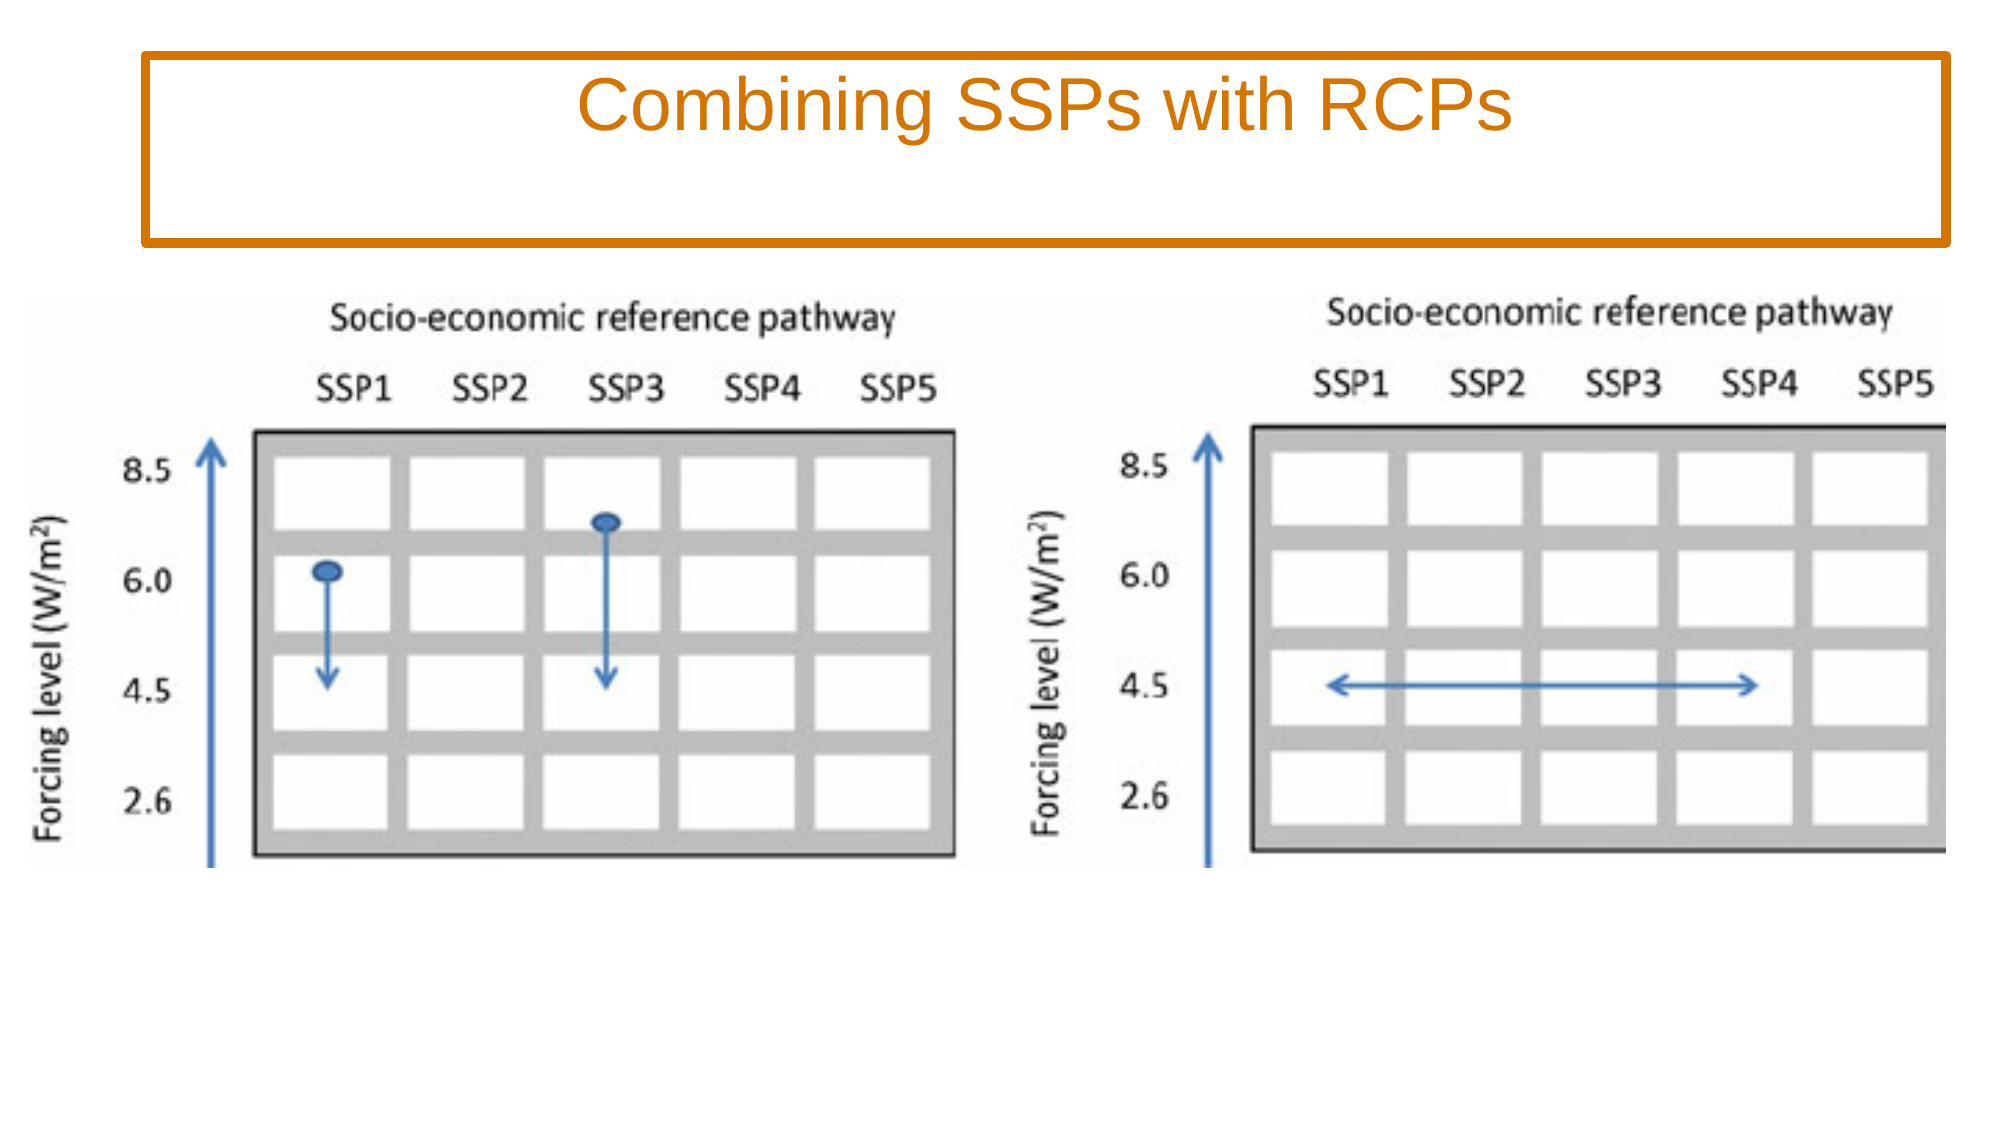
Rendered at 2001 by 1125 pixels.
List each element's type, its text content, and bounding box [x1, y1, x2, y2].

picture [27, 293, 1947, 868]
title Combining SSPs with RCPs [145, 55, 1946, 244]
